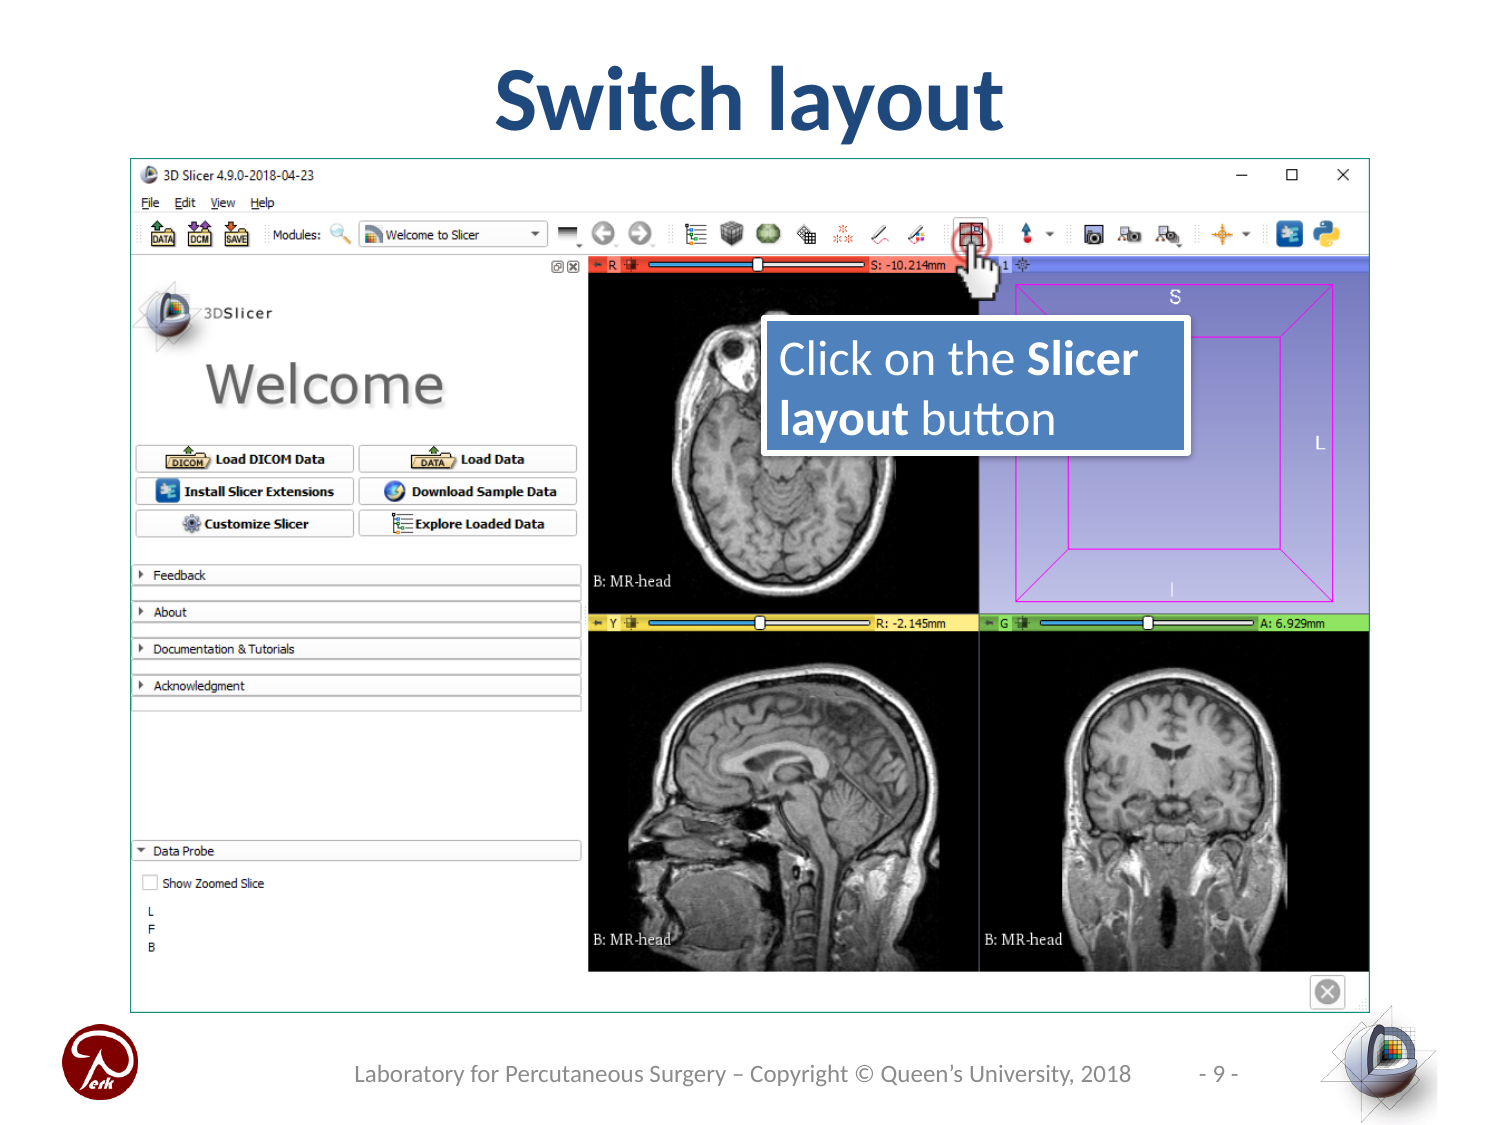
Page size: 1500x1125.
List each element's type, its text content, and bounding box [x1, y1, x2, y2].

slide_number - 9 - [1175, 1042, 1263, 1103]
title Switch layout [74, 0, 1426, 188]
footer Laboratory for Percutaneous Surgery – Copyright © Queen’s University, 2018 [312, 1042, 1175, 1103]
picture [62, 1024, 138, 1100]
picture [129, 158, 1438, 1125]
